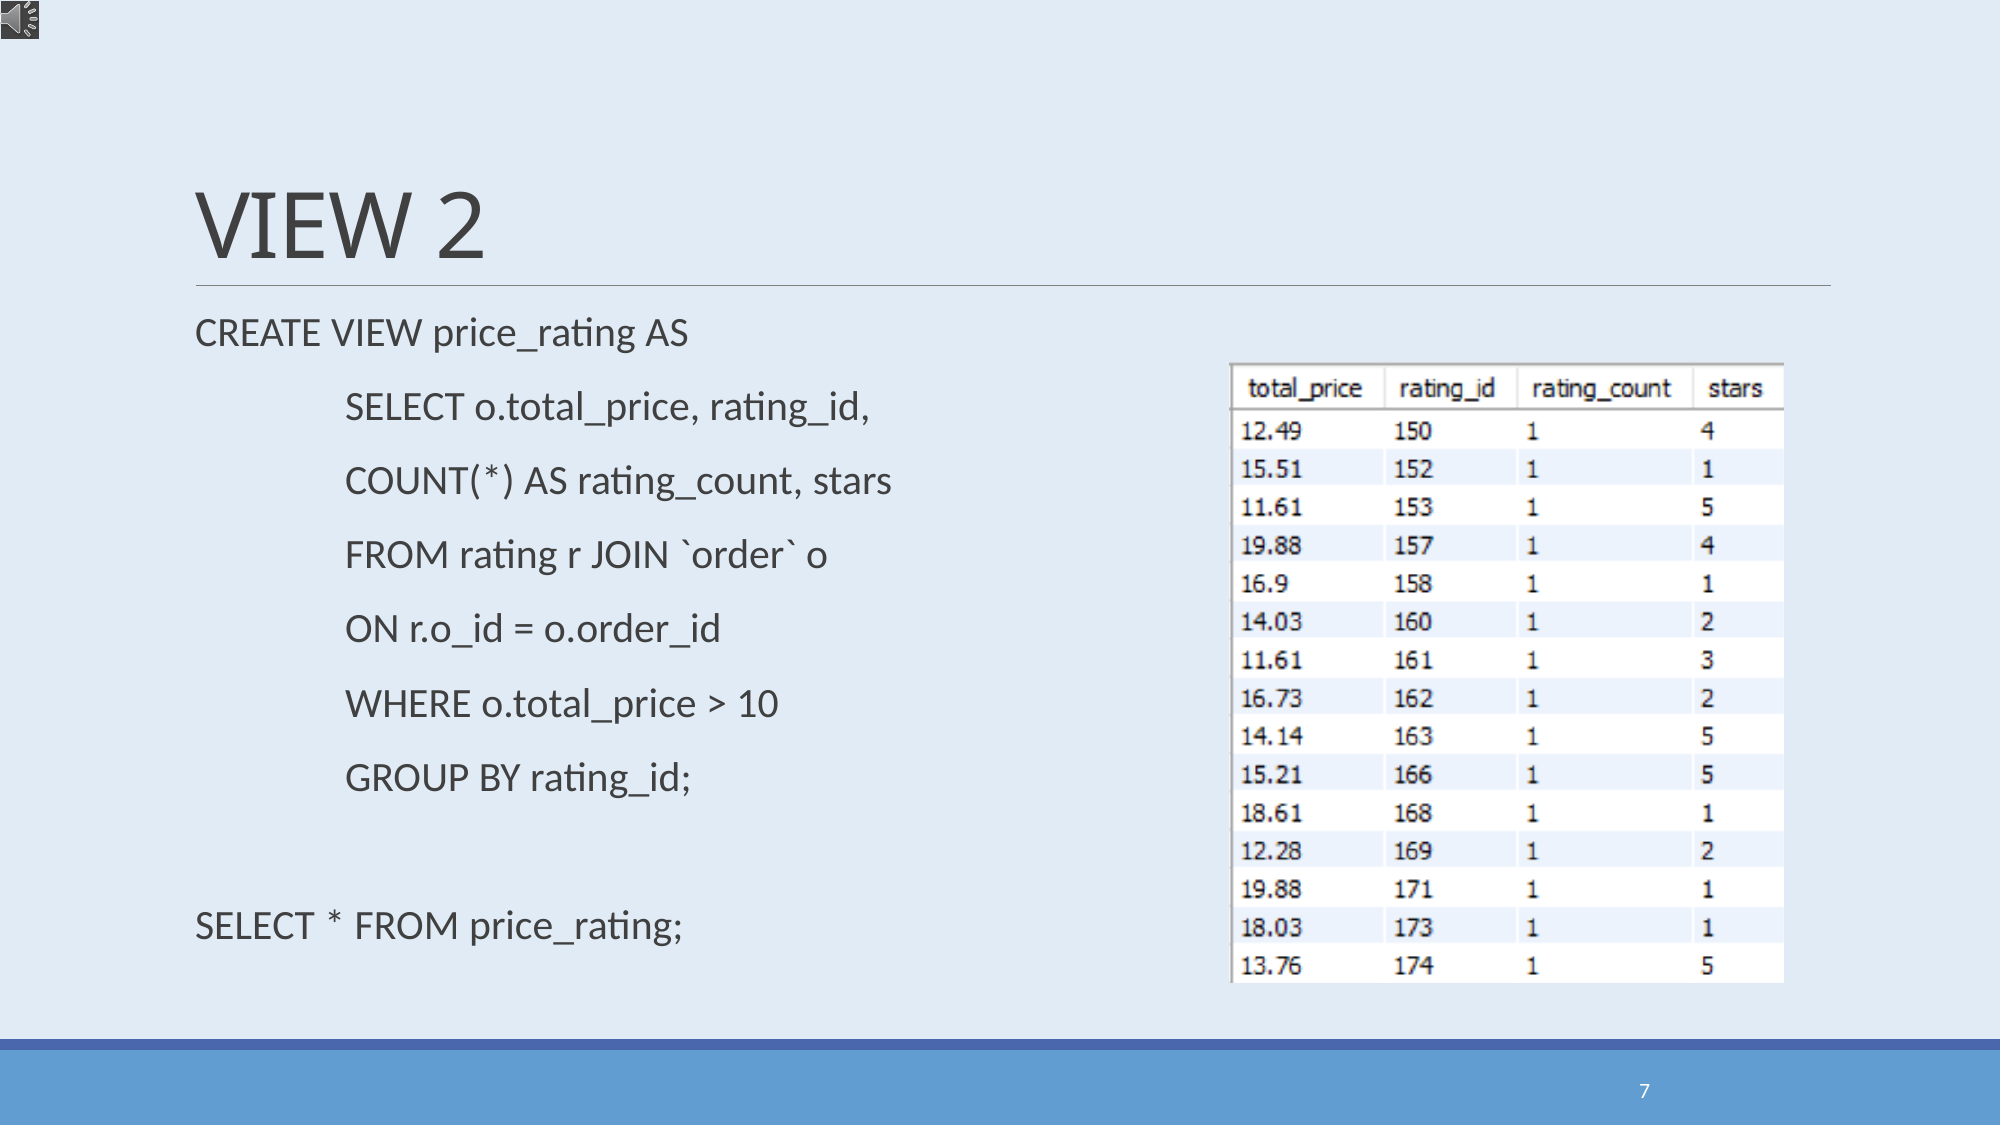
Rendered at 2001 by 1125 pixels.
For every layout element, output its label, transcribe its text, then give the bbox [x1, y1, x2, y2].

title VIEW 2 [180, 47, 1830, 285]
list CREATE VIEW price_rating AS SELECT o.total_price, rating_id, COUNT(*) AS rating_count, stars FROM rating r JOIN `order` o ON r.o_id = o.order_id WHERE o.total_price > 10 GROUP BY rating_id; SELECT * FROM price_rating; [180, 302, 990, 963]
slide_number 7 [1624, 1059, 1840, 1120]
picture [0, 0, 41, 41]
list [1228, 361, 1784, 983]
